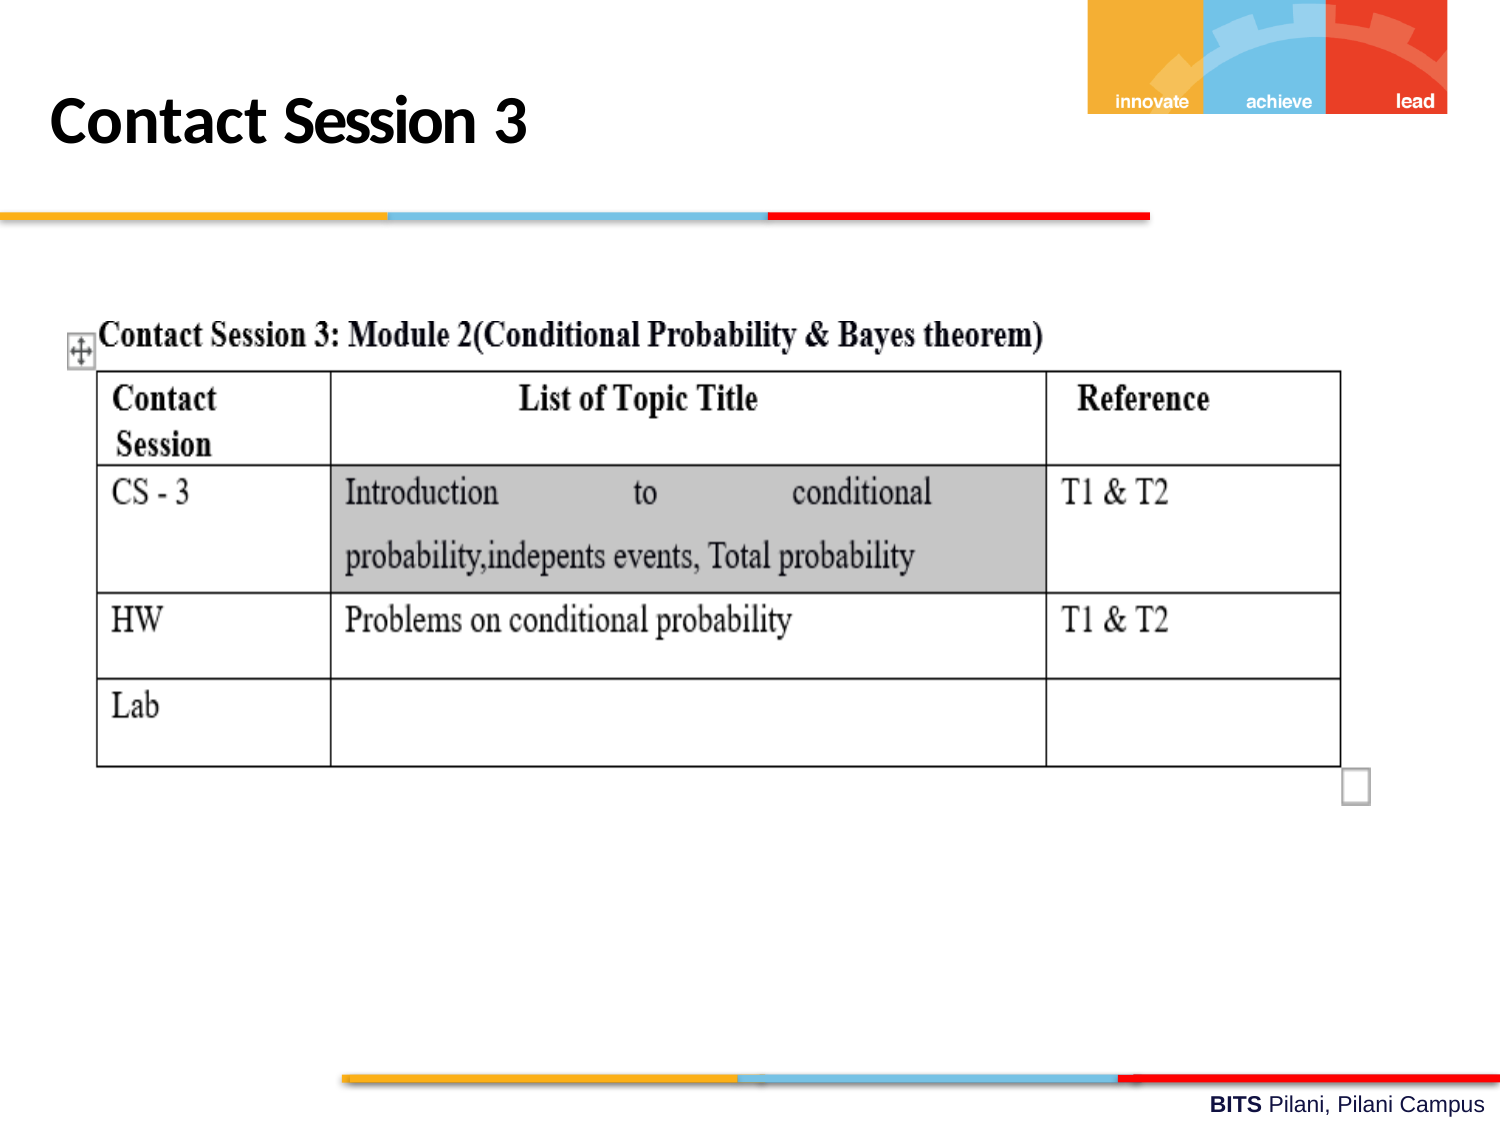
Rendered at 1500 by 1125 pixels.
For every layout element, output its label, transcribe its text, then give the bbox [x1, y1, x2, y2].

list Contact Session 3 [50, 0, 1088, 439]
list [66, 321, 1371, 807]
picture [1088, 0, 1448, 114]
